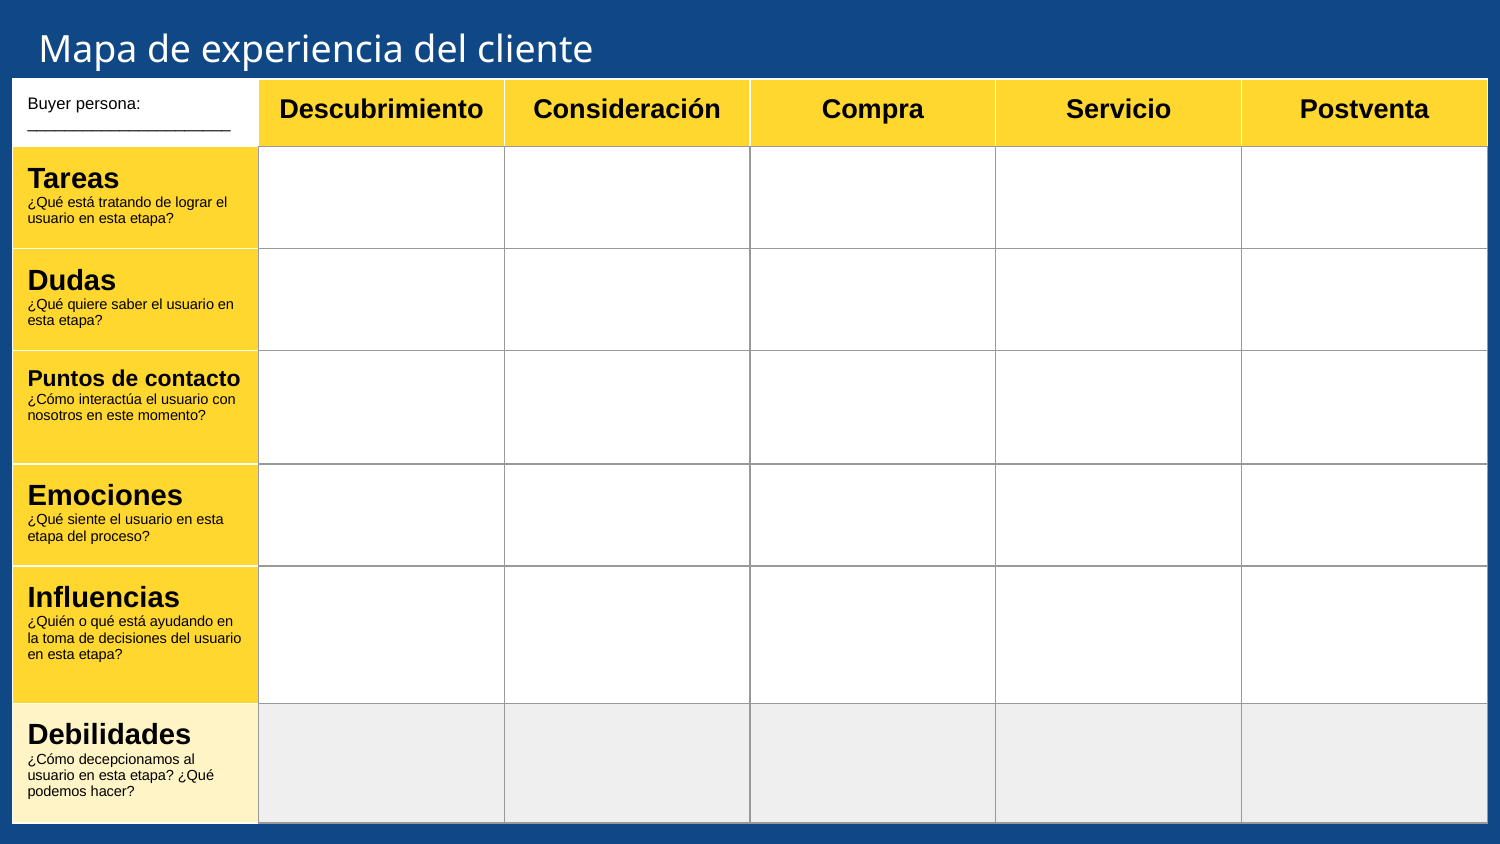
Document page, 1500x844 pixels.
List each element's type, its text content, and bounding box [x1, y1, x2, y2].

table_cell Emociones ¿Qué siente el usuario en esta etapa del proceso? [13, 465, 258, 565]
table_cell [505, 249, 749, 350]
table_header Compra [751, 80, 995, 146]
table_cell [1242, 147, 1487, 248]
table_header Buyer persona: ______________________ [13, 80, 258, 146]
table_cell [505, 567, 749, 703]
table_cell Puntos de contacto ¿Cómo interactúa el usuario con nosotros en este momento? [13, 351, 258, 463]
table_cell [505, 147, 749, 248]
table_header Consideración [505, 80, 749, 146]
table_cell Influencias ¿Quién o qué está ayudando en la toma de decisiones del usuario en esta etapa? [13, 567, 258, 703]
table_cell [505, 704, 749, 822]
table_cell [996, 249, 1241, 350]
table_cell [1242, 351, 1487, 463]
table_cell [259, 249, 504, 350]
table_cell [1242, 704, 1487, 822]
table_cell [751, 567, 995, 703]
table_cell [259, 465, 504, 565]
table_cell [751, 249, 995, 350]
table_cell [1242, 567, 1487, 703]
table_cell [996, 147, 1241, 248]
table_header Postventa [1242, 80, 1487, 146]
table_cell [996, 351, 1241, 463]
table_header Descubrimiento [259, 80, 504, 146]
table_cell Debilidades ¿Cómo decepcionamos al usuario en esta etapa? ¿Qué podemos hacer? [13, 704, 258, 822]
table_cell [259, 567, 504, 703]
table_cell [751, 465, 995, 565]
table_cell [996, 704, 1241, 822]
table_cell [751, 351, 995, 463]
table_cell [259, 147, 504, 248]
table_cell [505, 465, 749, 565]
table_cell Dudas ¿Qué quiere saber el usuario en esta etapa? [13, 249, 258, 350]
table_cell [996, 465, 1241, 565]
table_cell [1242, 249, 1487, 350]
table_cell [505, 351, 749, 463]
table_cell [751, 704, 995, 822]
table_cell [996, 567, 1241, 703]
table_cell [1242, 465, 1487, 565]
title Mapa de experiencia del cliente [23, 18, 624, 78]
table_header Servicio [996, 80, 1241, 146]
table_cell [259, 351, 504, 463]
table_cell [259, 704, 504, 822]
table_cell [751, 147, 995, 248]
table_cell Tareas ¿Qué está tratando de lograr el usuario en esta etapa? [13, 147, 258, 248]
